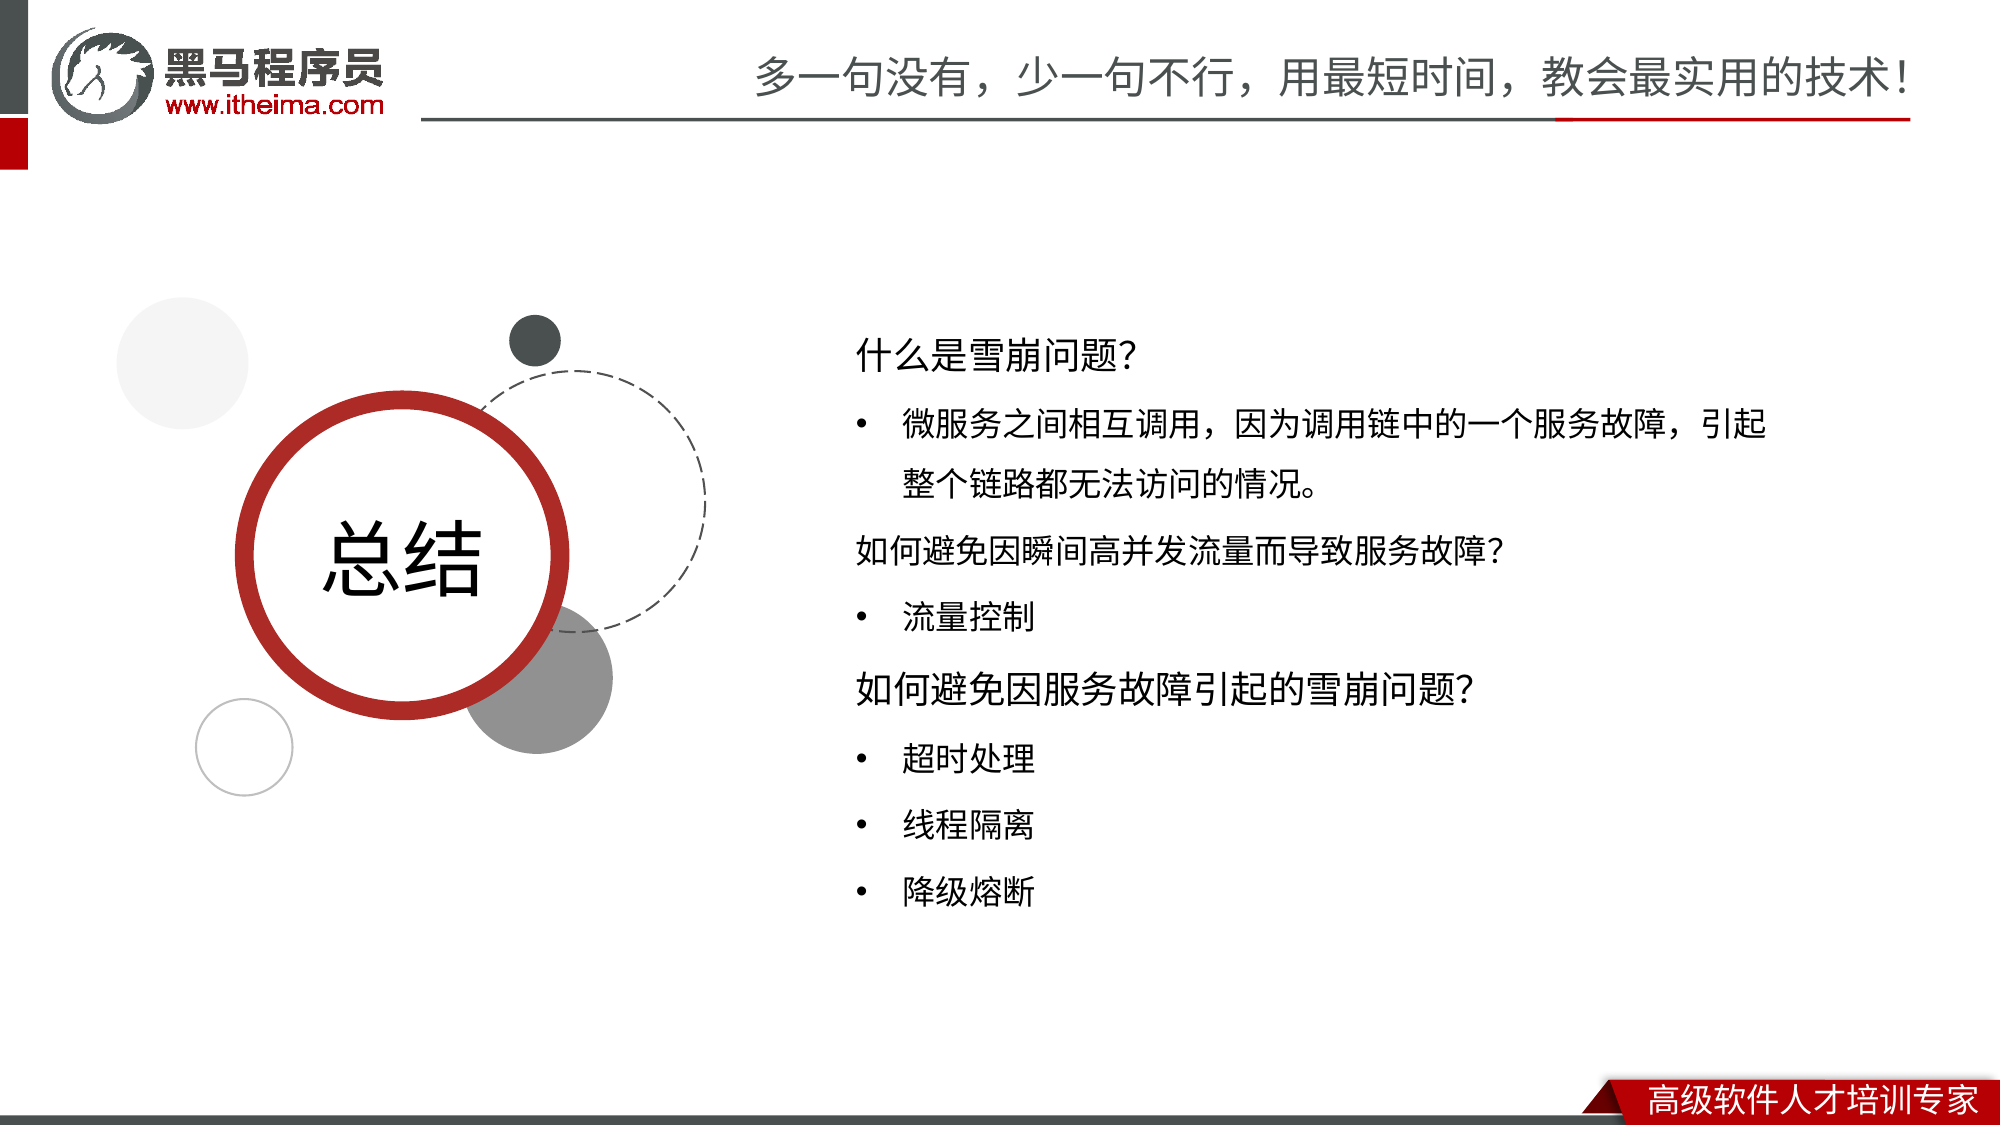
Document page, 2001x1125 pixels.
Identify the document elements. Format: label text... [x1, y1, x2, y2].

picture [50, 26, 384, 125]
list 什么是雪崩问题？ 微服务之间相互调用，因为调用链中的一个服务故障，引起整个链路都无法访问的情况。 如何避免因瞬间高并发流量而导致服务故障？ 流量控制 如何避免因服务故障引起的雪崩问题？ 超时处理 线程隔离 降级熔断 [841, 239, 1786, 980]
